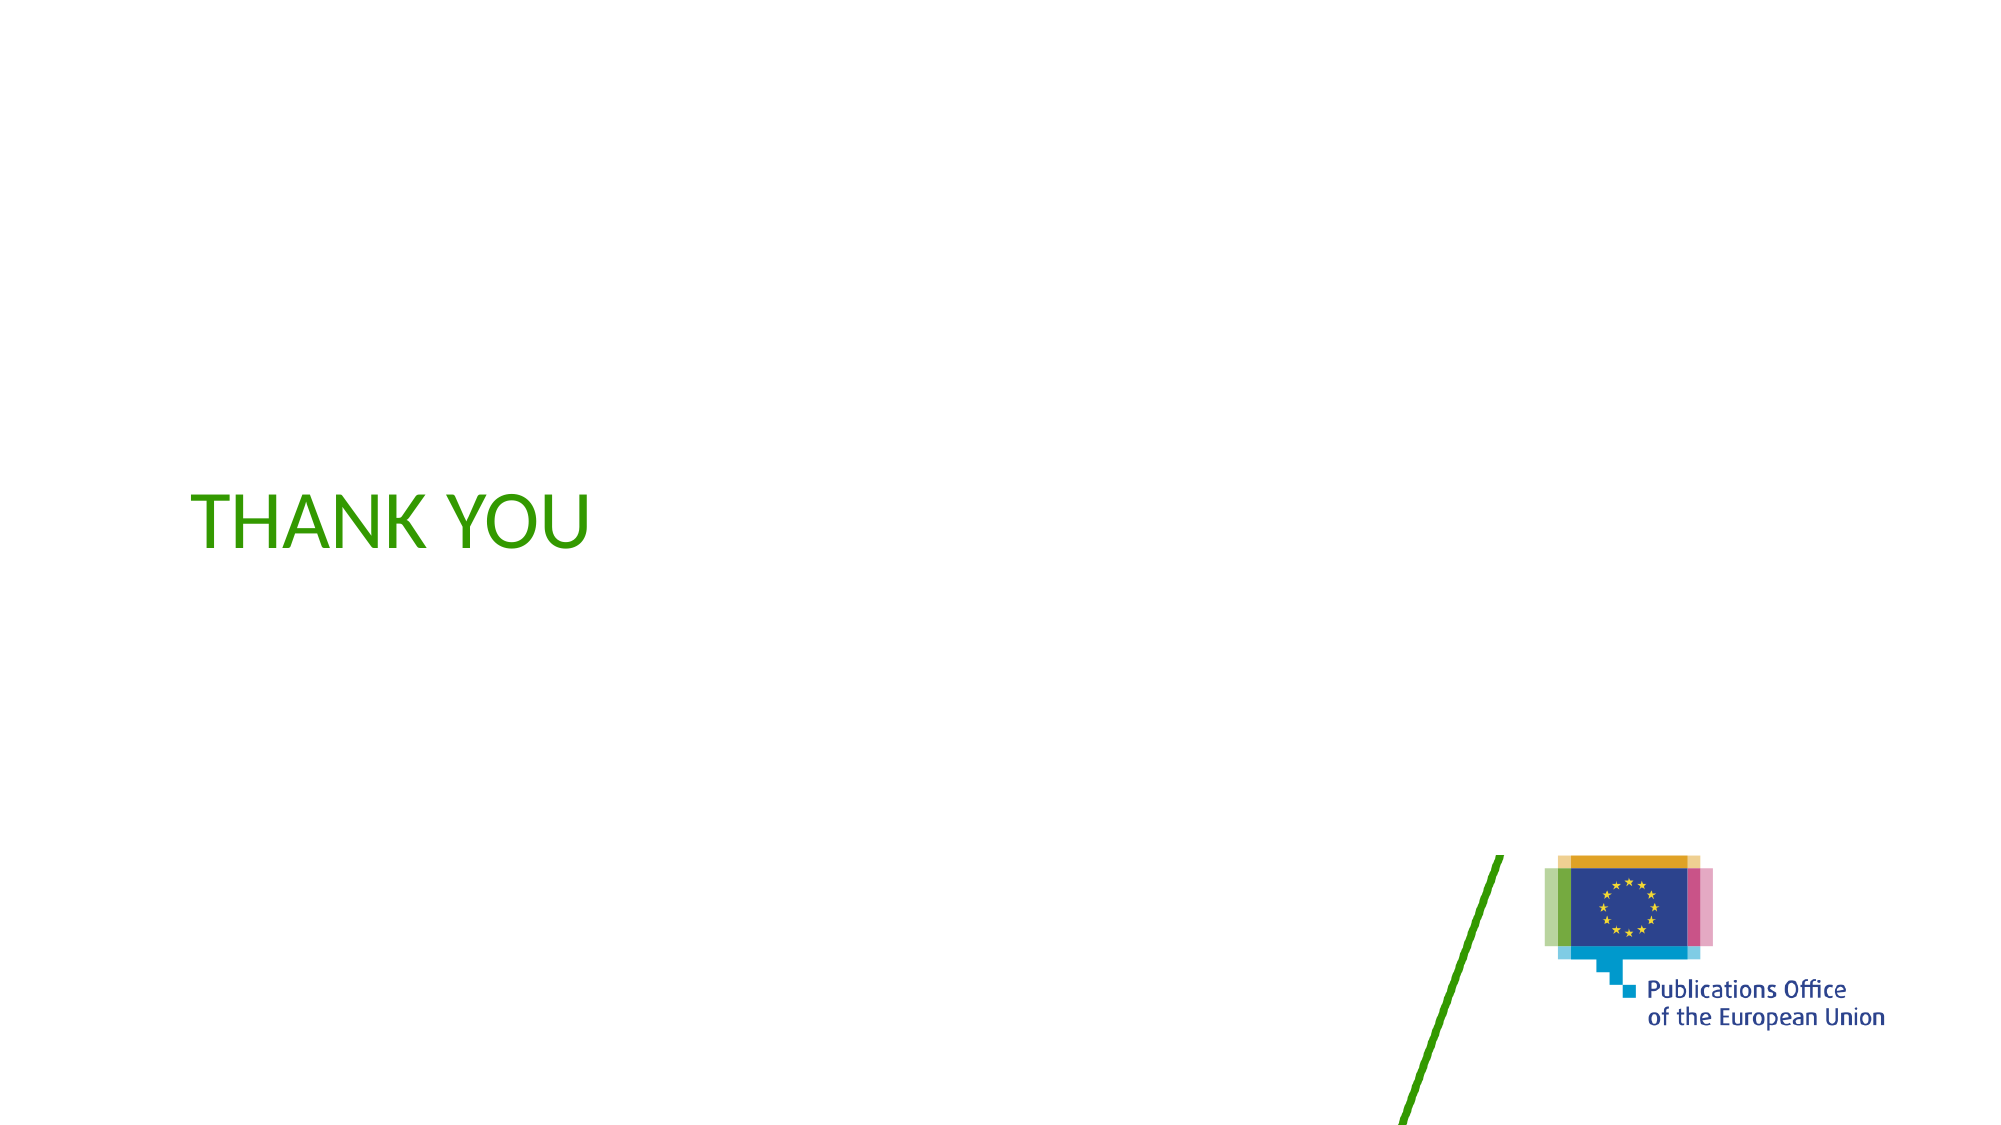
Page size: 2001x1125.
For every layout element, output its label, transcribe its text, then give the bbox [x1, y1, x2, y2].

text_box THANK YOU [190, 174, 1691, 567]
picture [0, 0, 2001, 1125]
